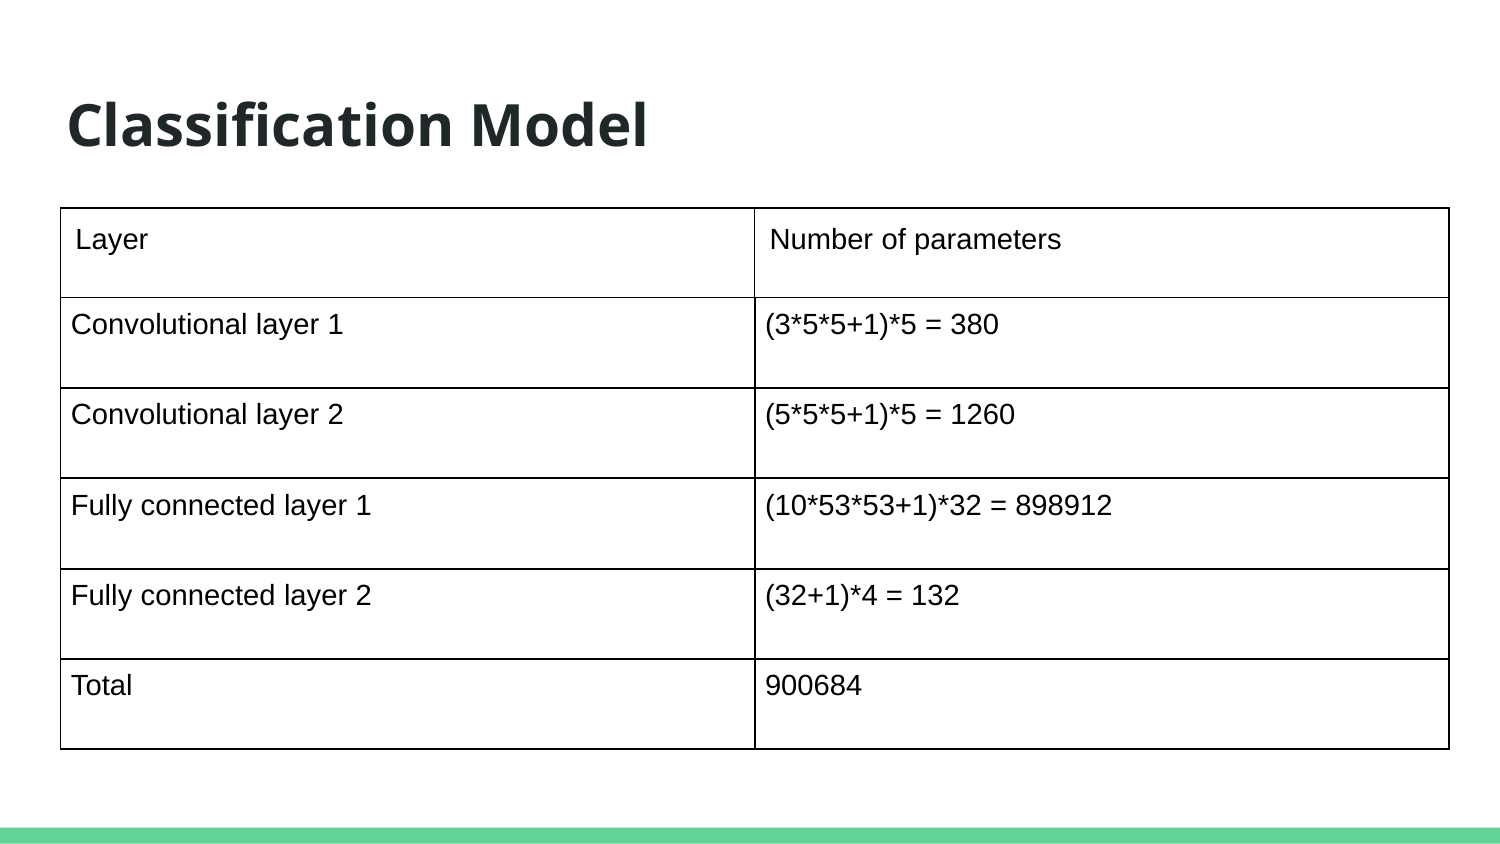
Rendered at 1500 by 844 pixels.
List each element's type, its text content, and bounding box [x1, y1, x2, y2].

table_cell Fully connected layer 2 [61, 570, 754, 658]
table_cell (10*53*53+1)*32 = 898912 [756, 479, 1448, 568]
table_header Number of parameters [755, 209, 1448, 297]
table_cell Total [61, 660, 754, 748]
table_cell Convolutional layer 2 [61, 389, 754, 477]
table_cell Fully connected layer 1 [61, 479, 754, 568]
table_cell (5*5*5+1)*5 = 1260 [756, 389, 1448, 477]
title Classification Model [51, 72, 1449, 167]
table_cell (32+1)*4 = 132 [756, 570, 1448, 658]
table_cell 900684 [756, 660, 1448, 748]
table_header Layer [61, 209, 754, 297]
table_cell (3*5*5+1)*5 = 380 [756, 298, 1448, 387]
table_cell Convolutional layer 1 [61, 298, 754, 387]
